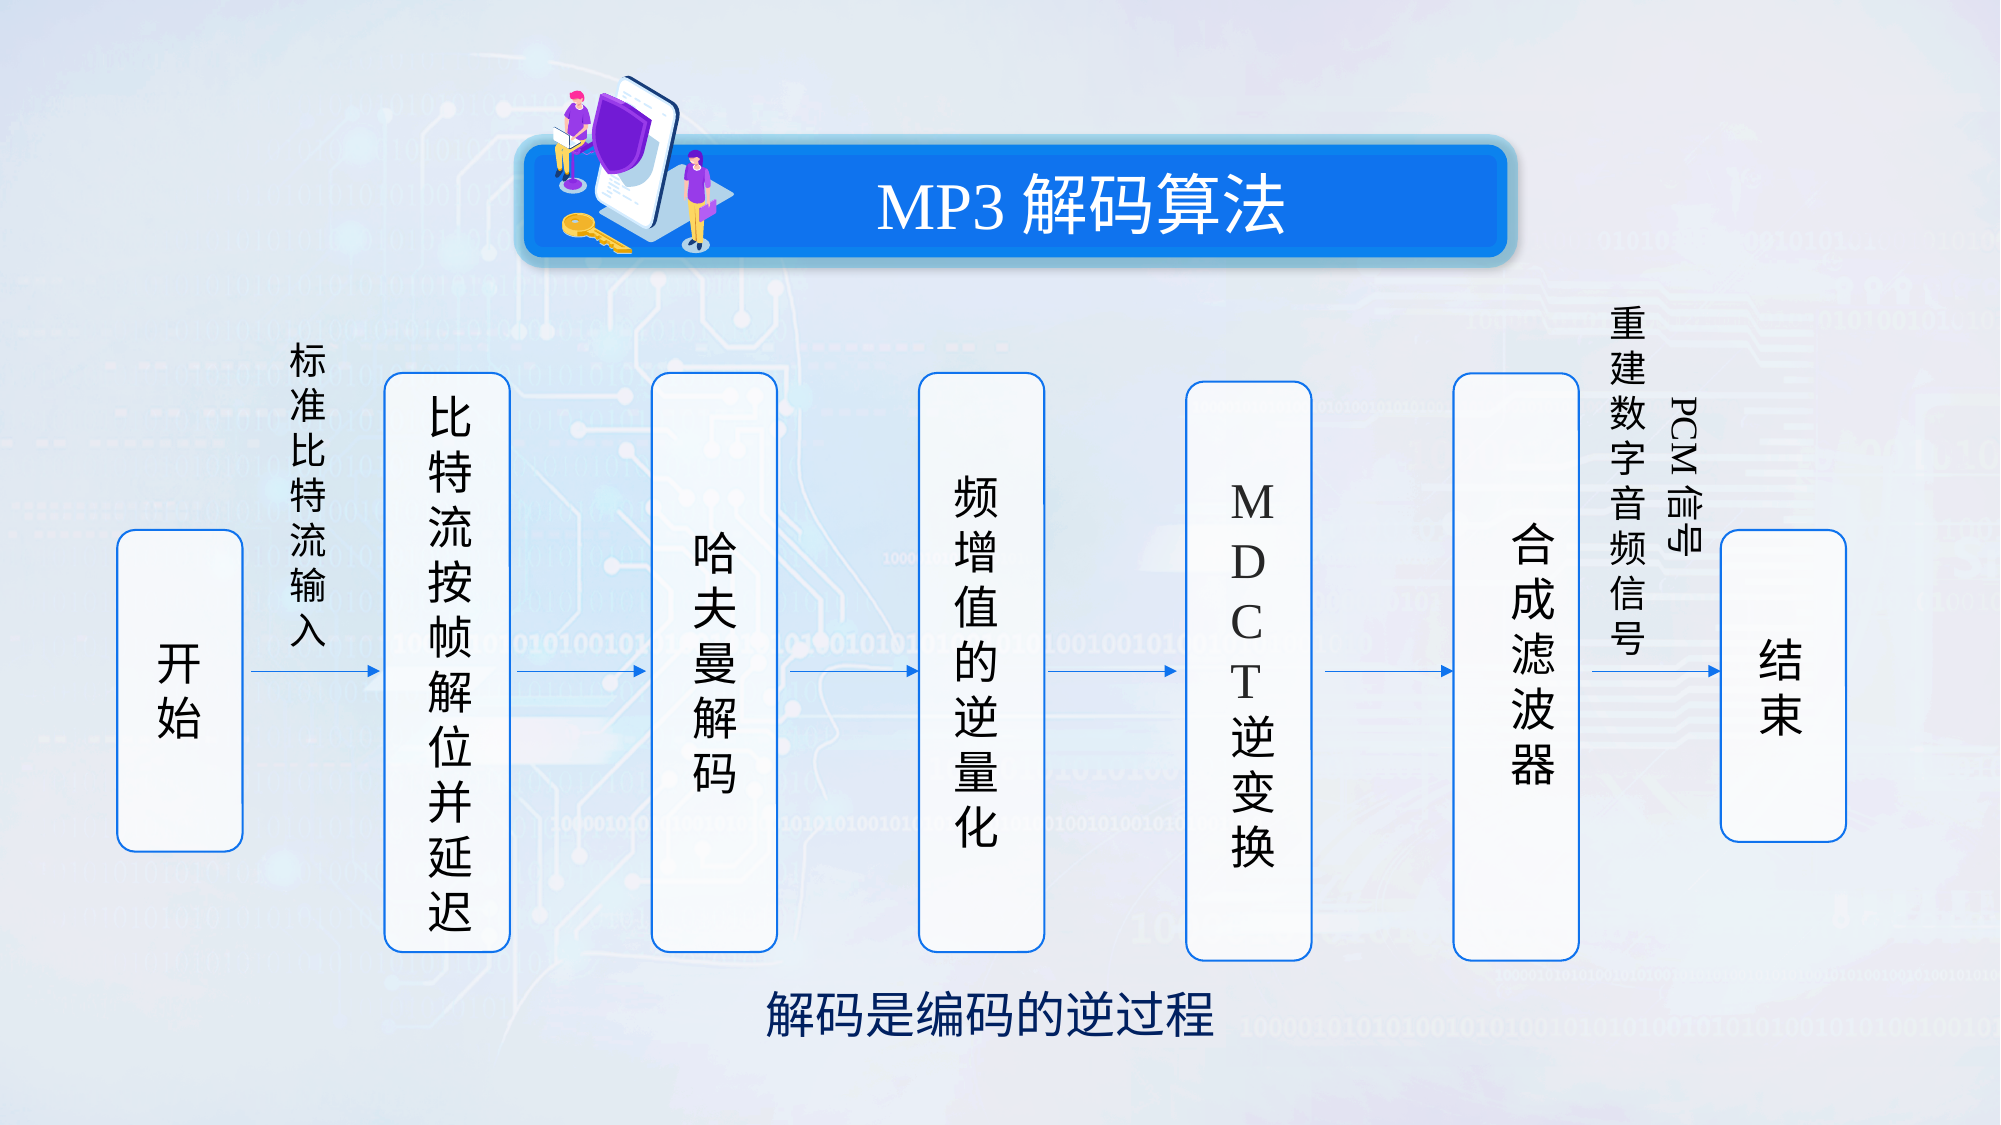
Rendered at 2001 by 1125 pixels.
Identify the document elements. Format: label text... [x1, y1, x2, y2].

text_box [1186, 381, 1312, 961]
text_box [1453, 373, 1579, 961]
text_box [384, 372, 528, 953]
text_box 标准 比特流 输入 [256, 329, 360, 659]
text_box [918, 372, 1045, 953]
picture [0, 0, 2000, 1125]
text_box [1720, 529, 1847, 842]
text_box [523, 75, 1508, 258]
text_box 解码是编码的逆过程 [750, 975, 1231, 1051]
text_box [651, 372, 778, 1045]
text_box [117, 529, 243, 852]
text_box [1576, 292, 1717, 672]
